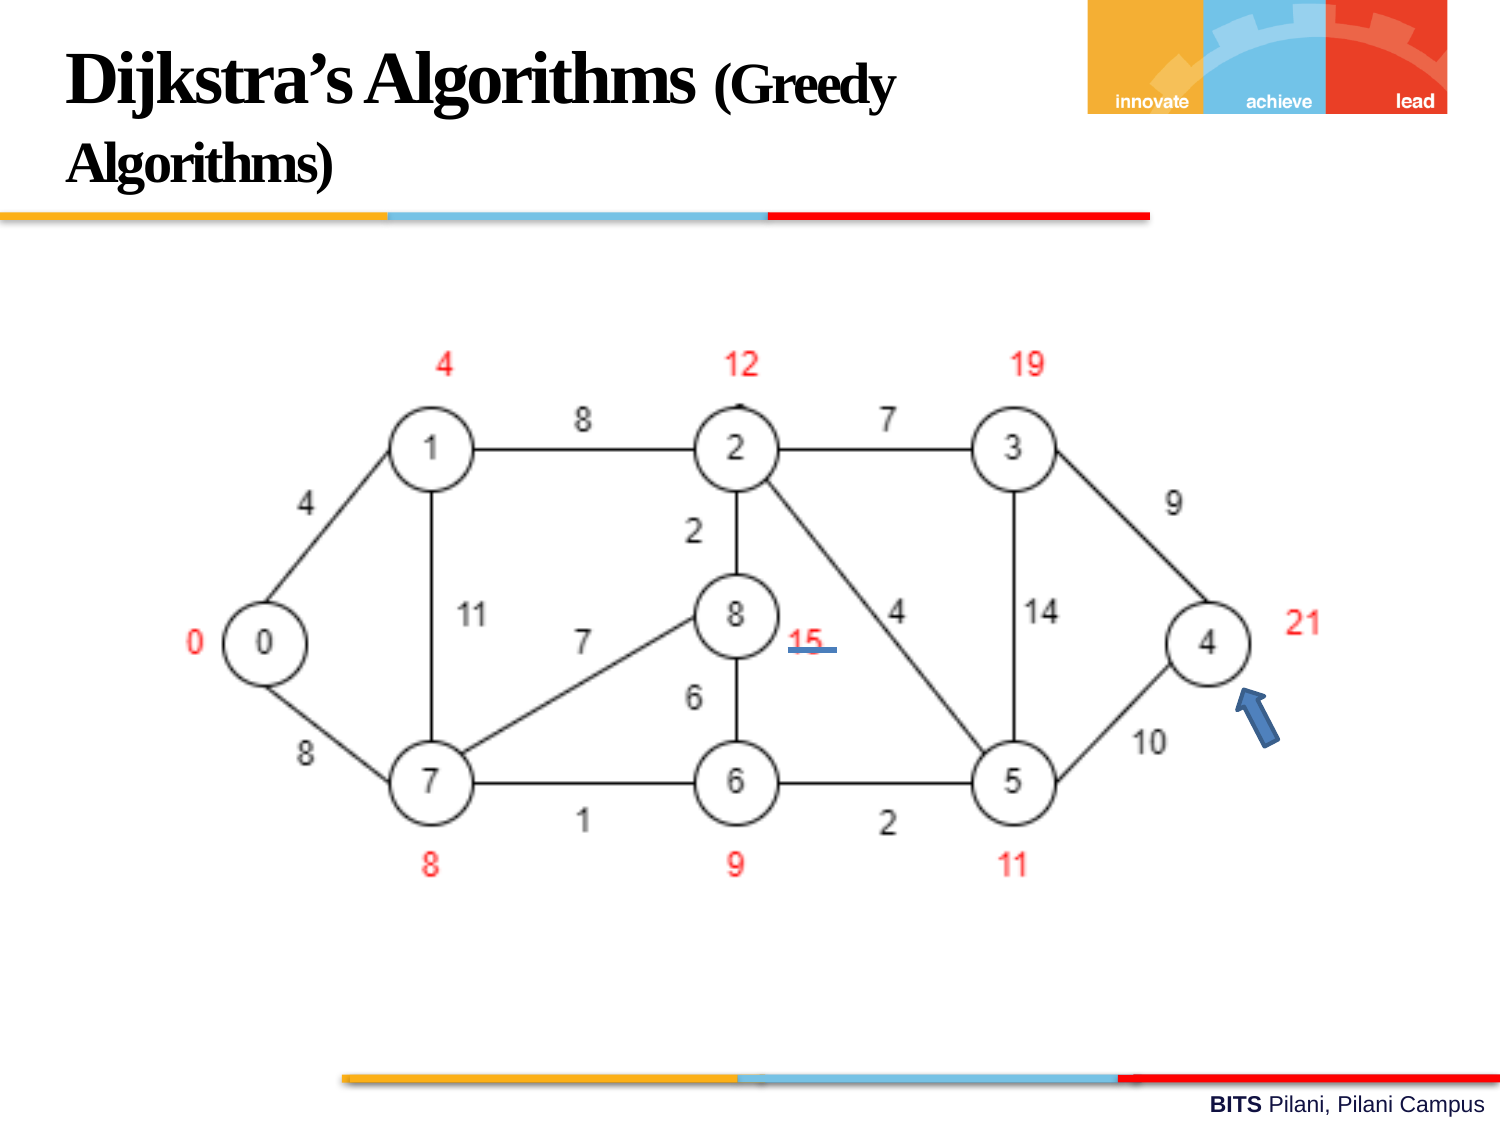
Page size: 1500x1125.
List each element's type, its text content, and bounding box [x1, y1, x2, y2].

picture [111, 324, 1388, 908]
list Dijkstra’s Algorithms (Greedy Algorithms) [50, 24, 1088, 213]
picture [1087, 0, 1448, 114]
